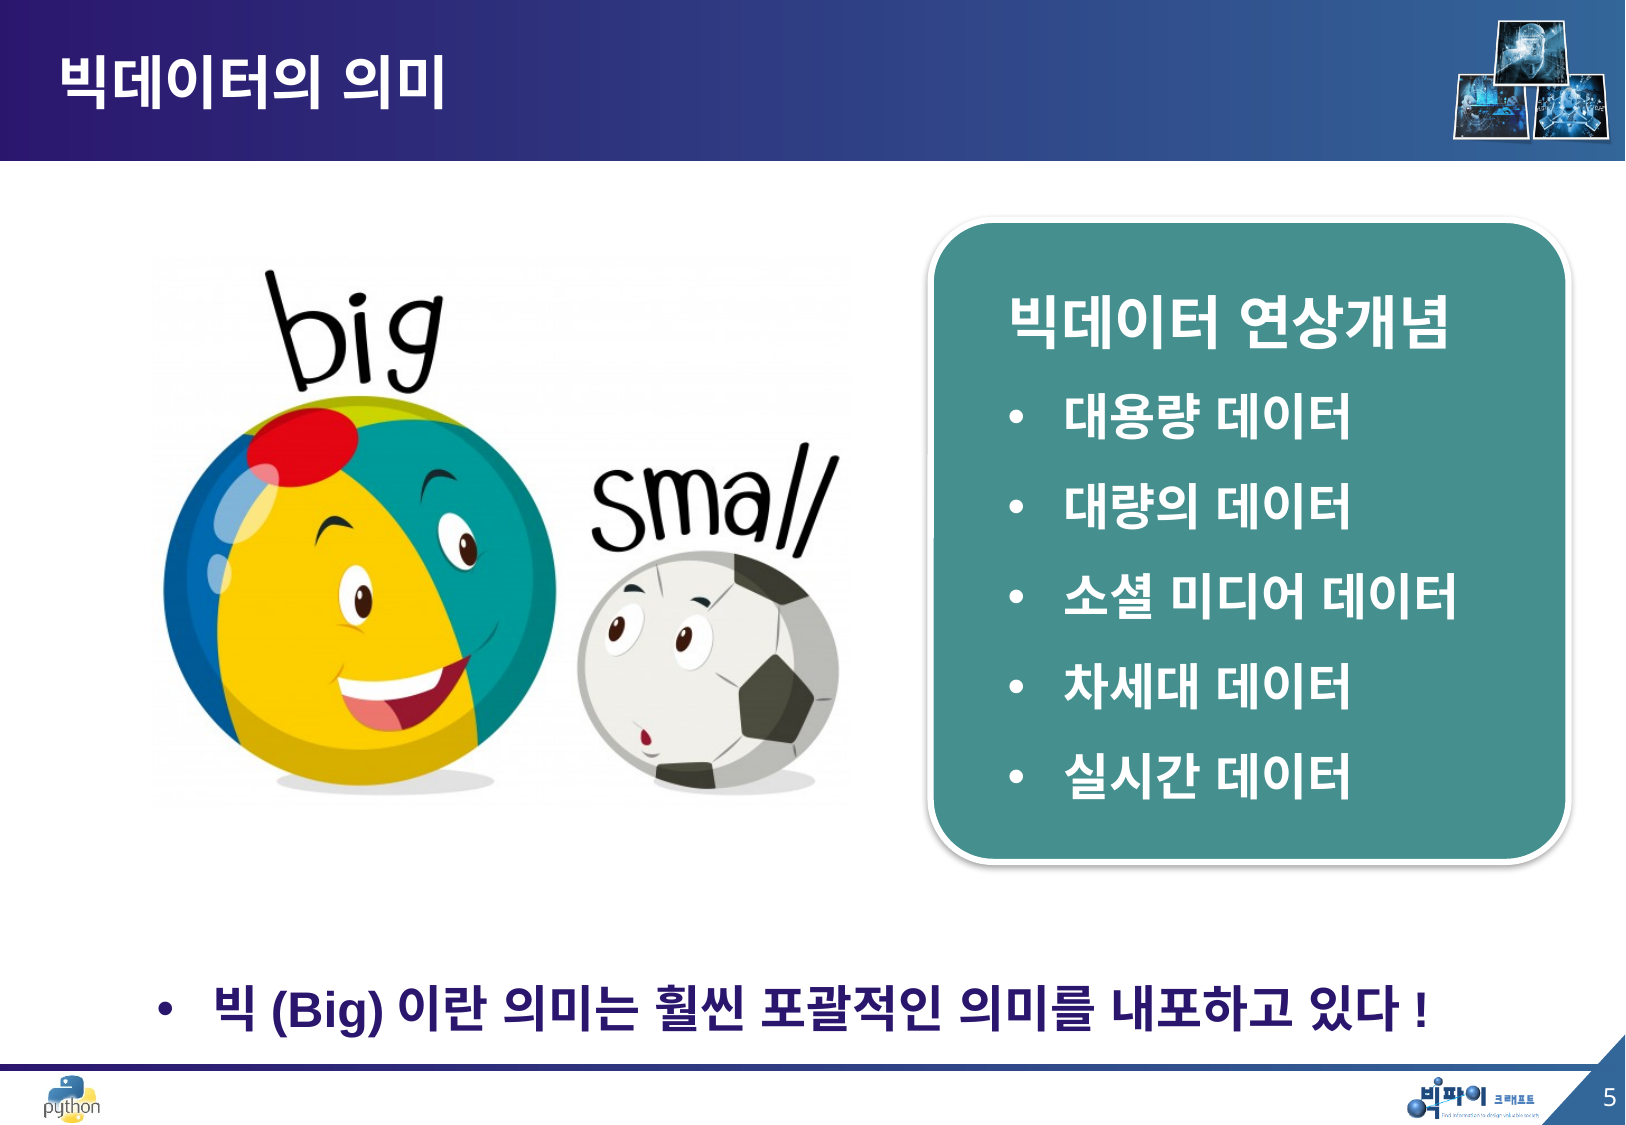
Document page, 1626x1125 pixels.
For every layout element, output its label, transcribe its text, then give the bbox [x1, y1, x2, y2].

title 빅데이터의 의미 [42, 35, 1262, 128]
text_box [927, 216, 1572, 866]
text_box 빅데이터 연상개념 대용량 데이터 대량의 데이터 소셜 미디어 데이터 차세대 데이터 실시간 데이터 [993, 243, 1476, 814]
picture [1405, 1074, 1541, 1122]
picture [1450, 19, 1613, 146]
text_box 빅(Big)이란 의미는 훨씬 포괄적인 의미를 내포하고 있다! [141, 940, 1445, 1046]
picture [32, 1075, 111, 1123]
picture [150, 255, 852, 808]
